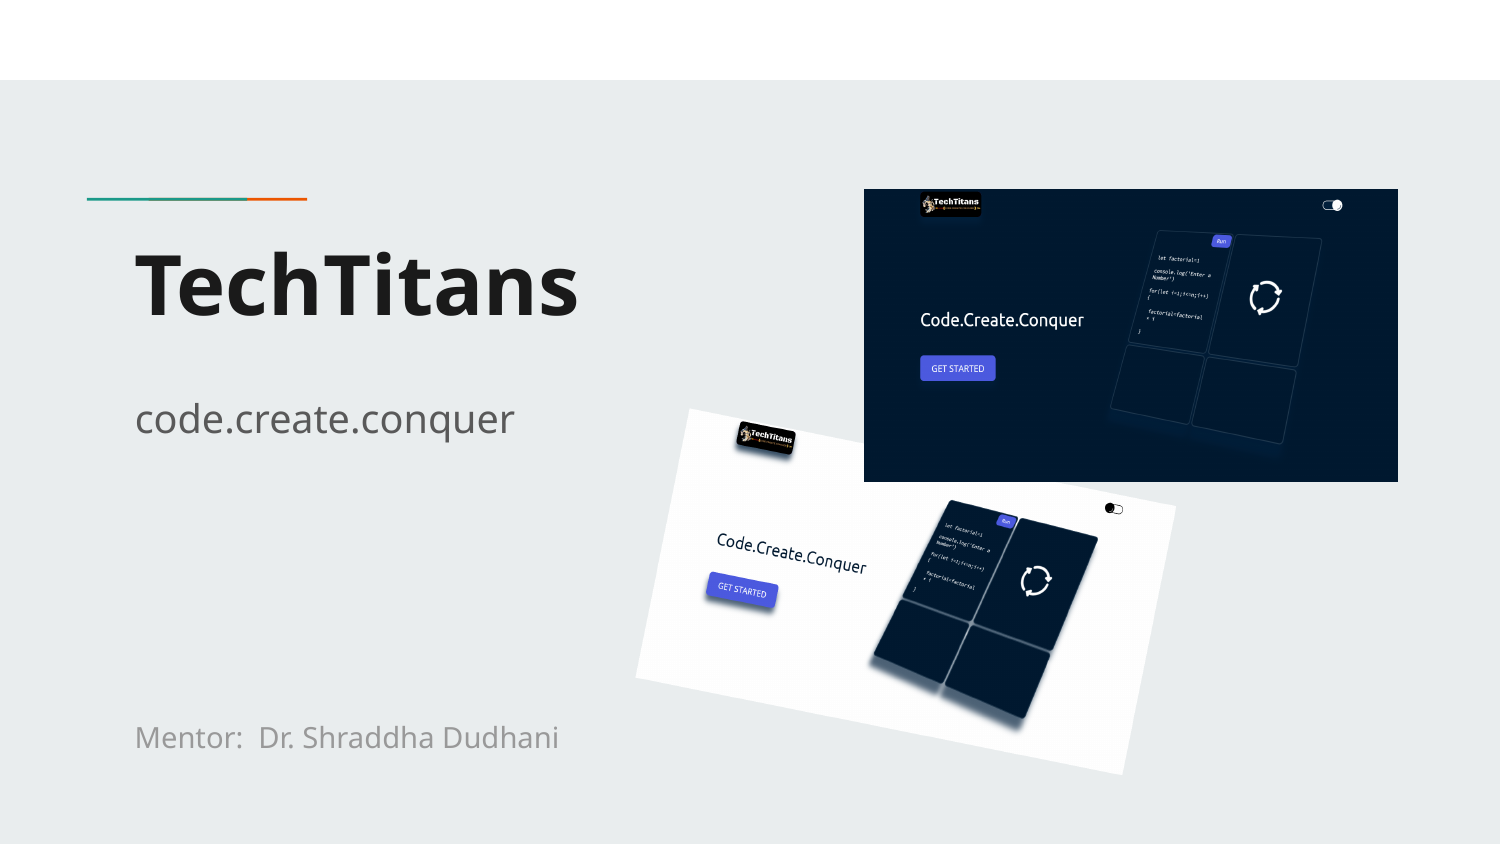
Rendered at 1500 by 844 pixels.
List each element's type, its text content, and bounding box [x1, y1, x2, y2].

text_box Mentor: Dr. Shraddha Dudhani [119, 704, 591, 775]
title TechTitans [119, 216, 741, 379]
picture [636, 189, 1398, 775]
subtitle code.create.conquer [119, 379, 742, 515]
